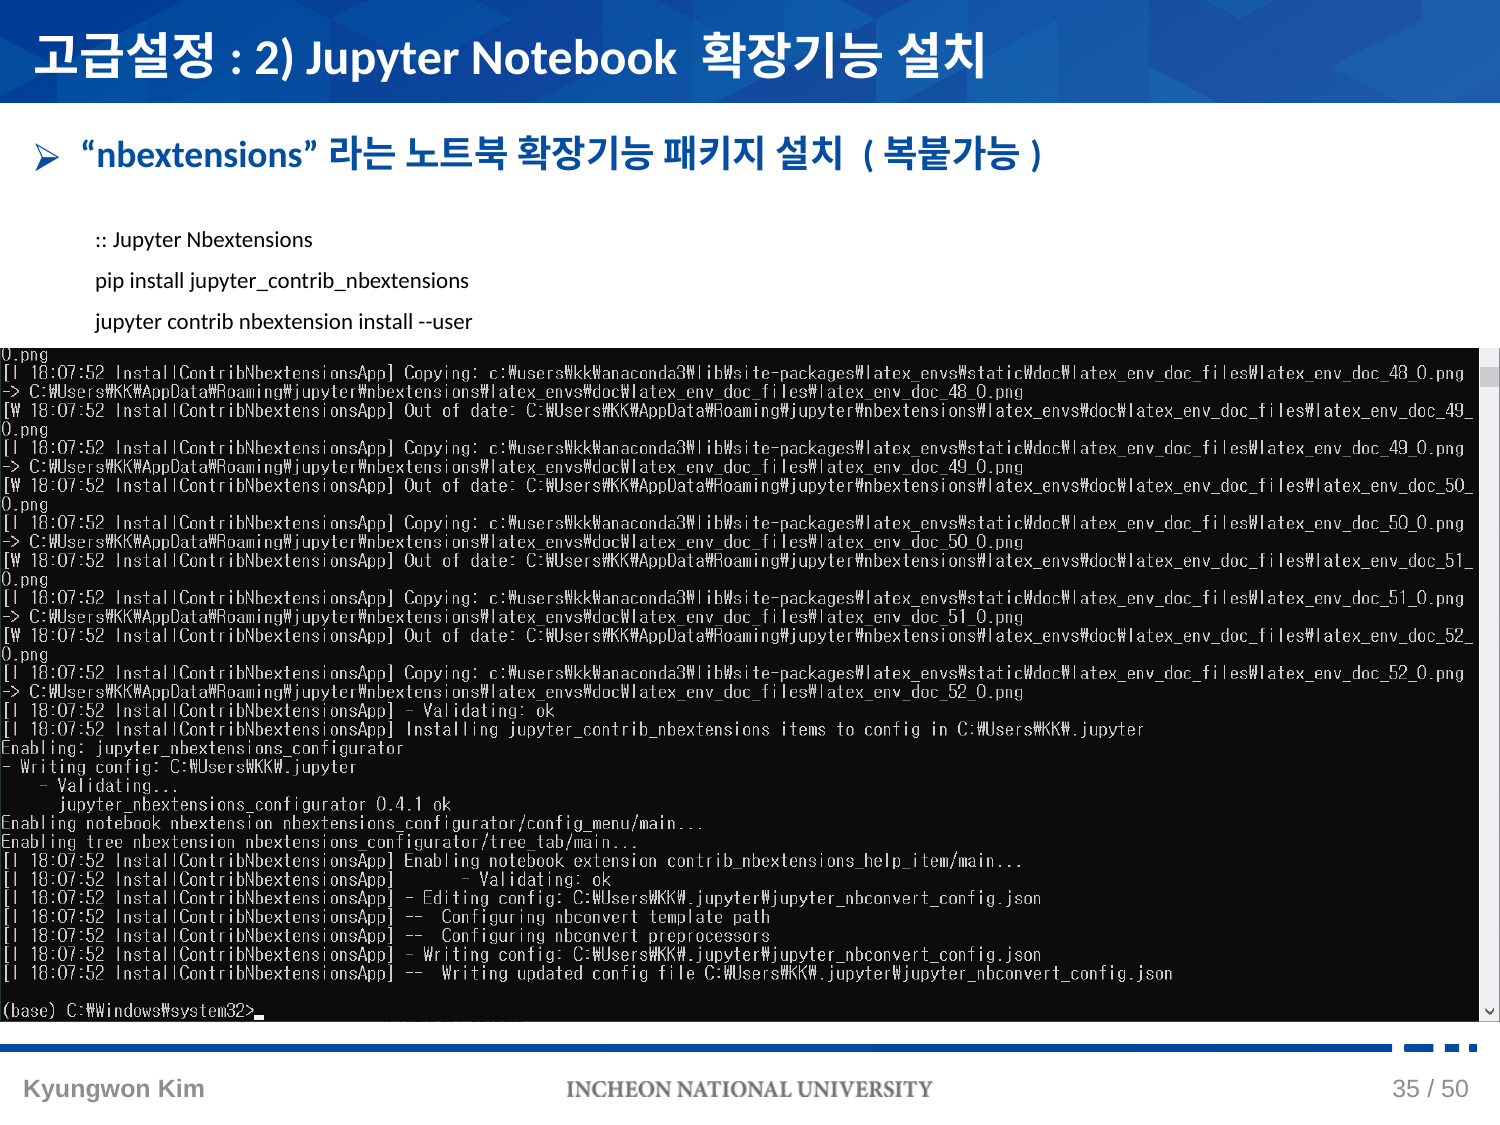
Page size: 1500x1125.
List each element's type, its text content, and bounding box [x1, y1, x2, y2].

slide_number 34 / 50 [1371, 1057, 1490, 1118]
text_box :: Jupyter Nbextensions pip install jupyter_contrib_nbextensions jupyter contrib nbextension install --user [80, 202, 1478, 346]
text_box “nbextensions”라는 노트북 확장기능 패키지 설치 (복붙가능) [18, 122, 1482, 189]
picture [0, 0, 1500, 103]
picture [0, 347, 1500, 1022]
text_box [55, 189, 1453, 346]
picture [567, 1081, 933, 1097]
text_box 고급설정: 2) Jupyter Notebook 확장기능 설치 [18, 16, 1482, 93]
